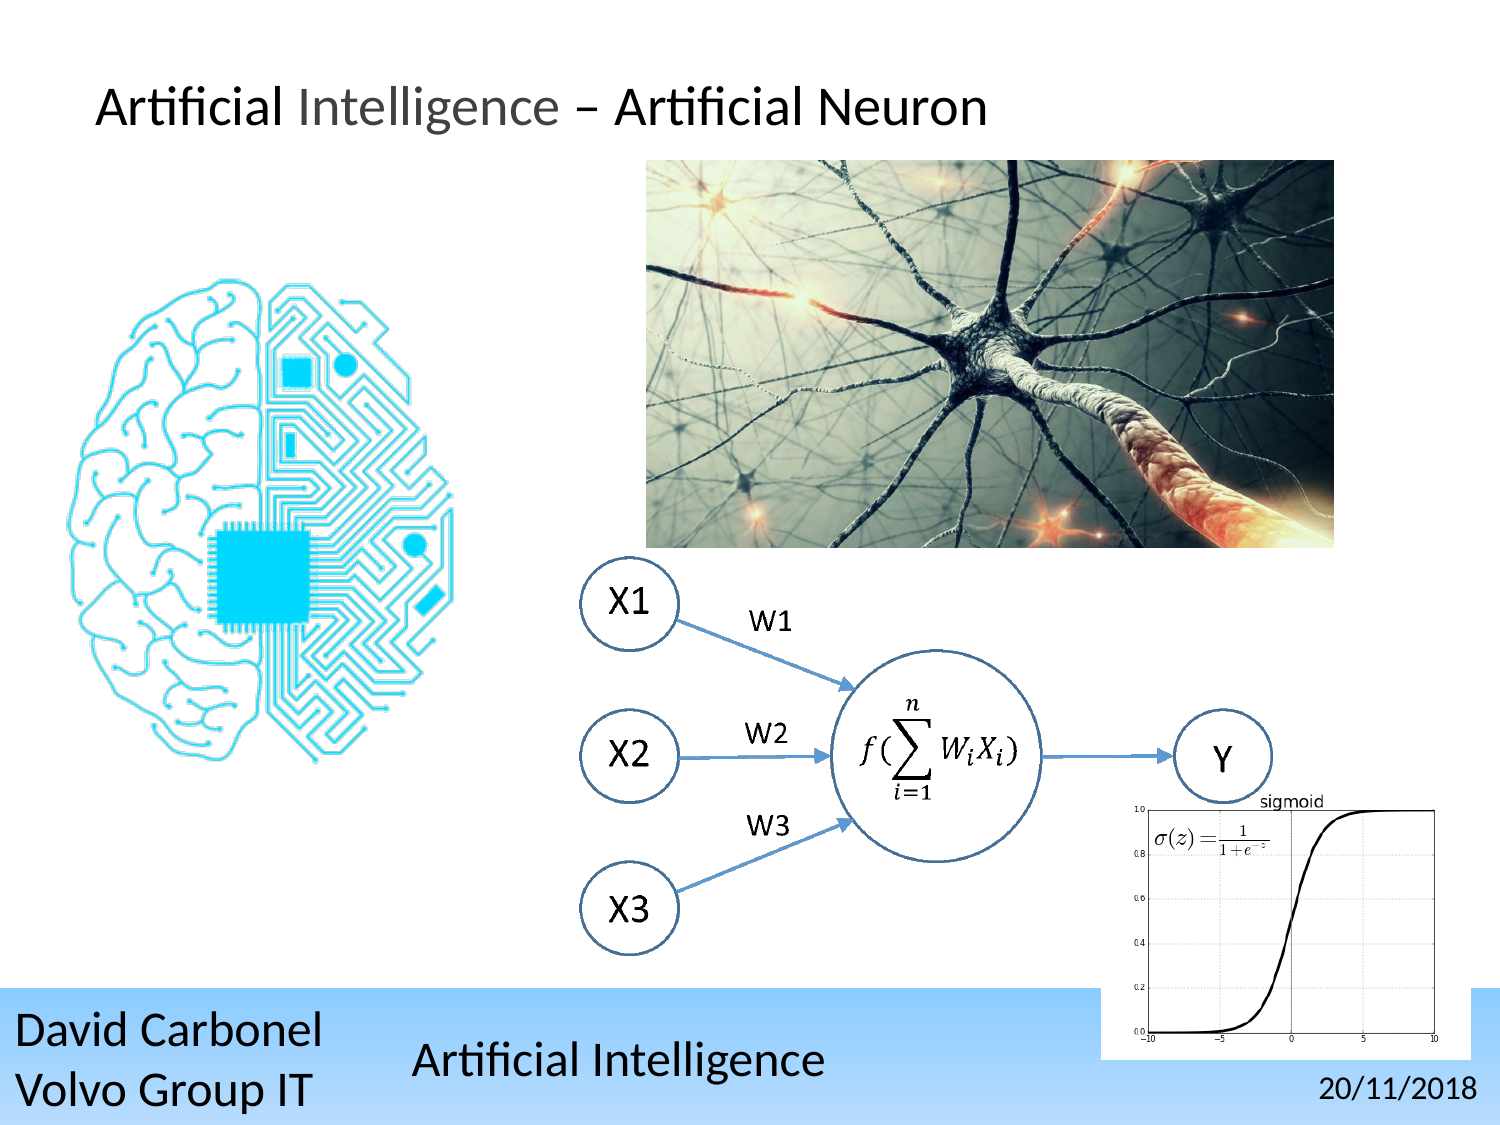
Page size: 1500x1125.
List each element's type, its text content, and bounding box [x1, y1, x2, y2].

picture [646, 160, 1334, 548]
text_box [0, 987, 1500, 1125]
text_box 20/11/2018 [1303, 1059, 1493, 1114]
text_box Artificial Intelligence [396, 1018, 842, 1094]
title Artificial Intelligence – Artificial Neuron [75, 45, 1425, 162]
text_box David Carbonel Volvo Group IT [0, 988, 365, 1124]
picture [29, 262, 499, 780]
picture [579, 556, 1471, 1060]
